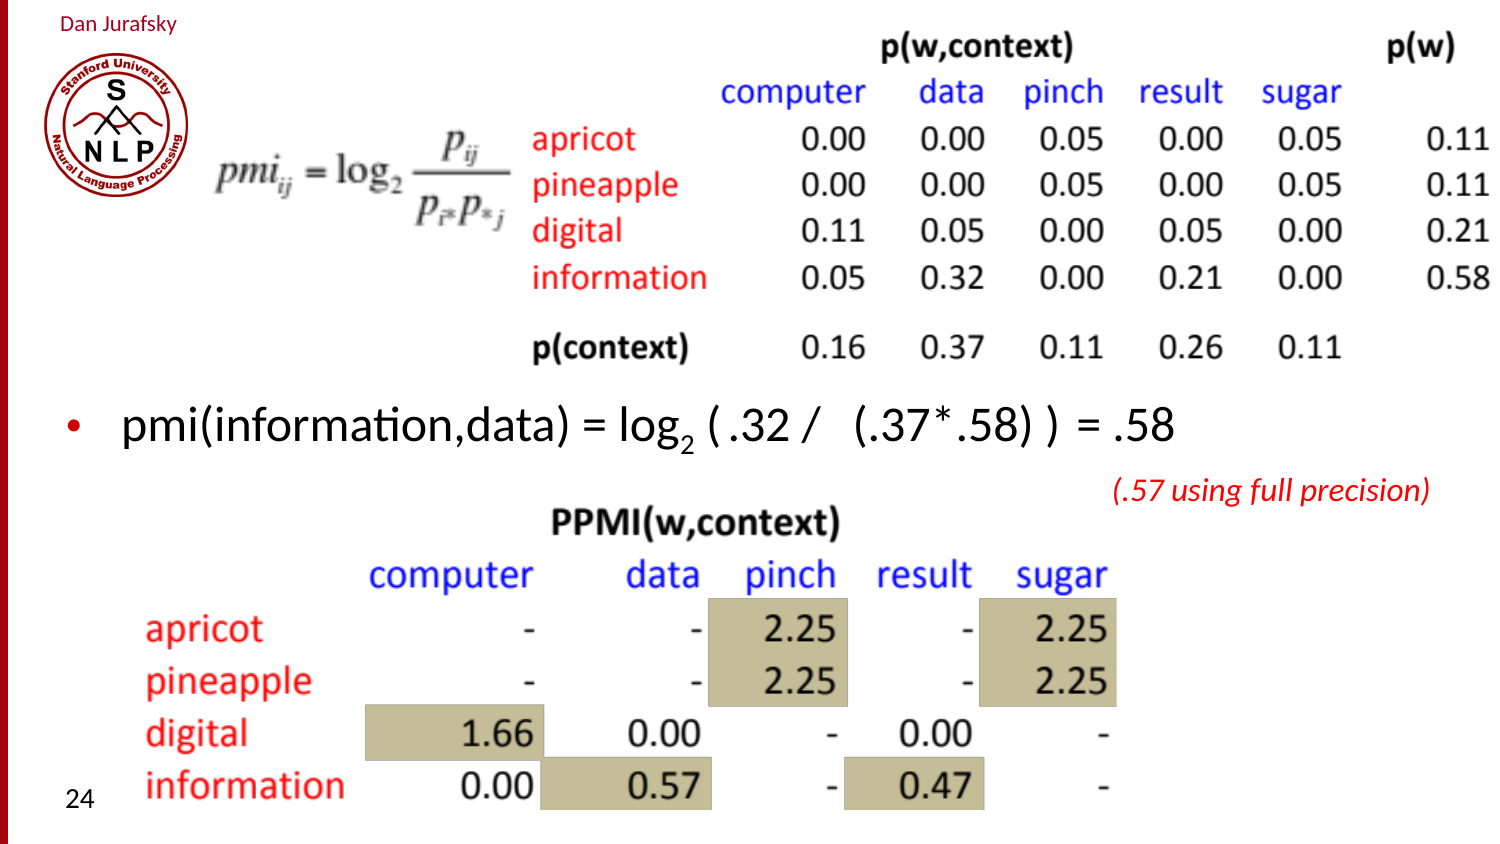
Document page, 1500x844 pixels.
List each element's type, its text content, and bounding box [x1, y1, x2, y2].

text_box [137, 494, 1117, 810]
slide_number 24 [49, 771, 376, 829]
text_box = .58 [1050, 384, 1429, 485]
list pmi(information,data) = log2 ( [50, 384, 750, 485]
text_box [209, 110, 514, 235]
text_box (.37*.58) ) [837, 384, 1050, 485]
picture [44, 53, 188, 197]
text_box (.57 using full precision) [1096, 461, 1447, 516]
text_box .32 / [712, 384, 837, 460]
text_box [524, 21, 1499, 368]
